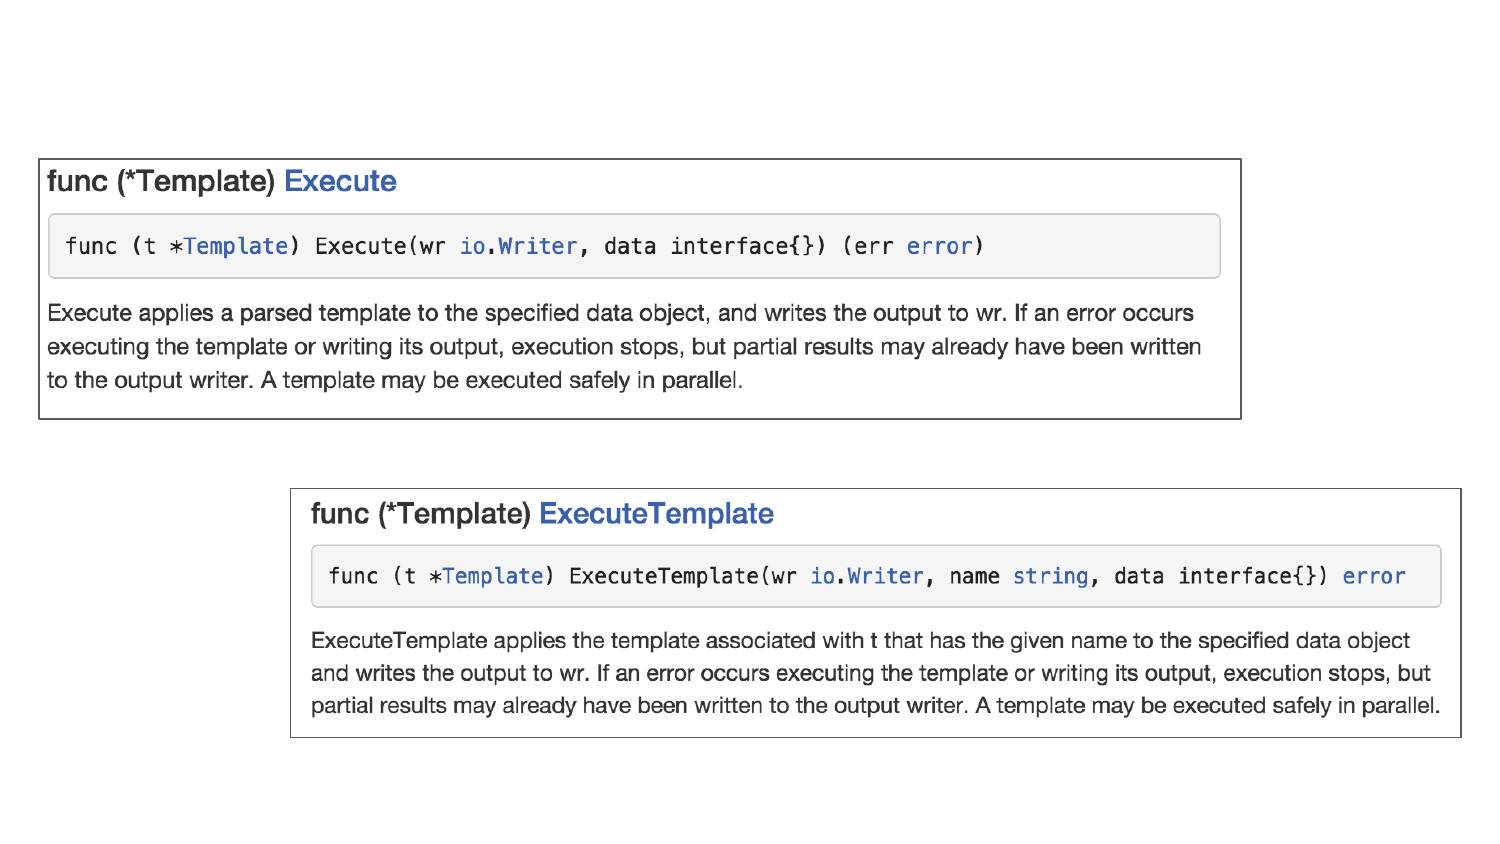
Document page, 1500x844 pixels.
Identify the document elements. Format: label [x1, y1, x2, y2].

picture [291, 488, 1461, 737]
picture [39, 159, 1241, 419]
